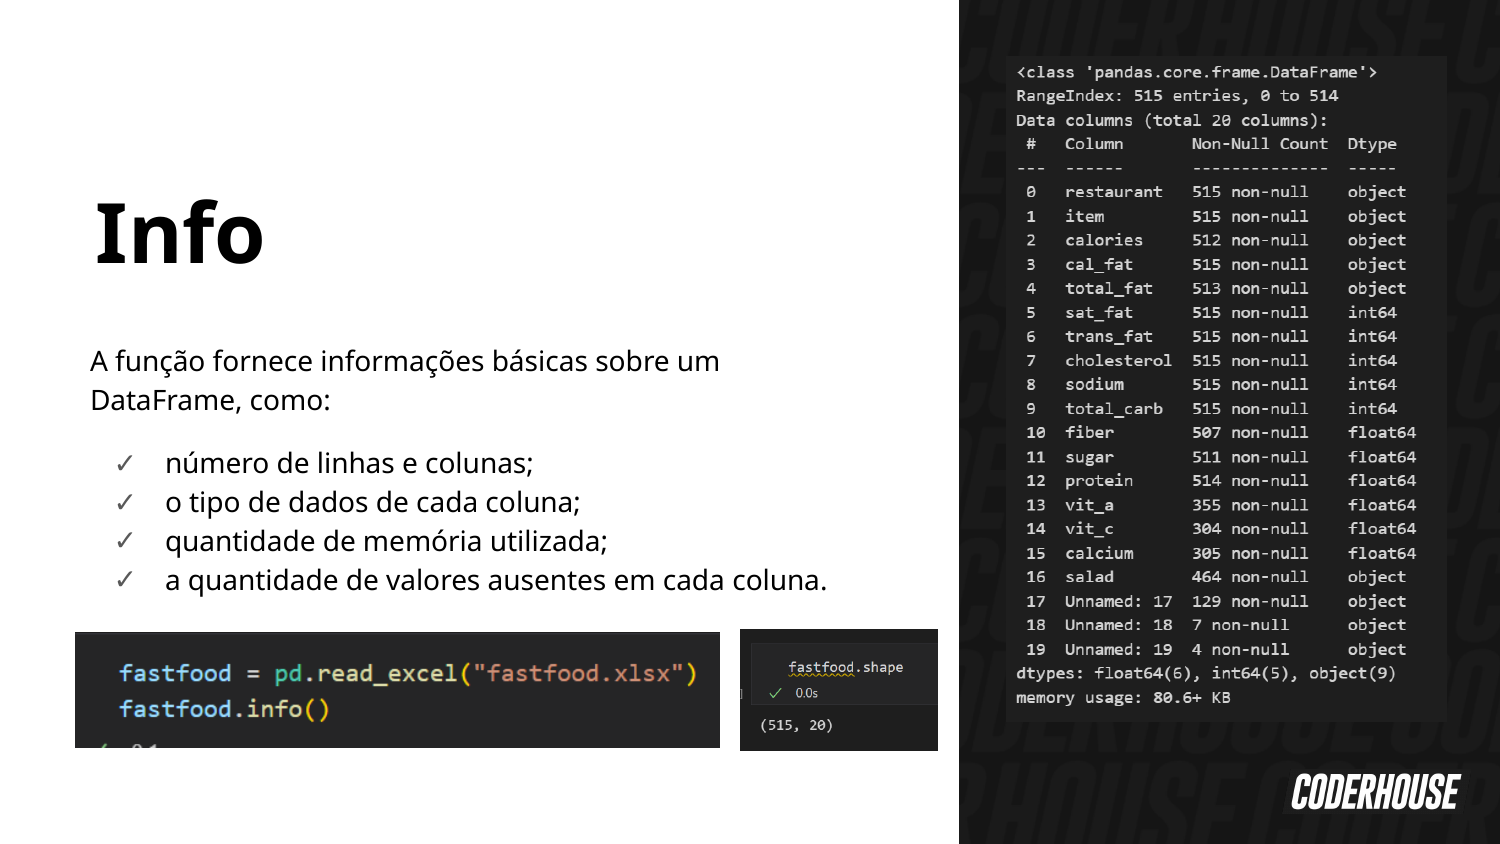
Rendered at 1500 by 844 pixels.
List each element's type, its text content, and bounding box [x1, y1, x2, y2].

text_box A função fornece informações básicas sobre um DataFrame, como: número de linhas e colunas; o tipo de dados de cada coluna; quantidade de memória utilizada; a quantidade de valores ausentes em cada coluna. [75, 323, 880, 738]
picture [739, 629, 939, 751]
picture [958, 0, 1500, 844]
text_box Info [80, 176, 930, 297]
picture [74, 632, 720, 748]
